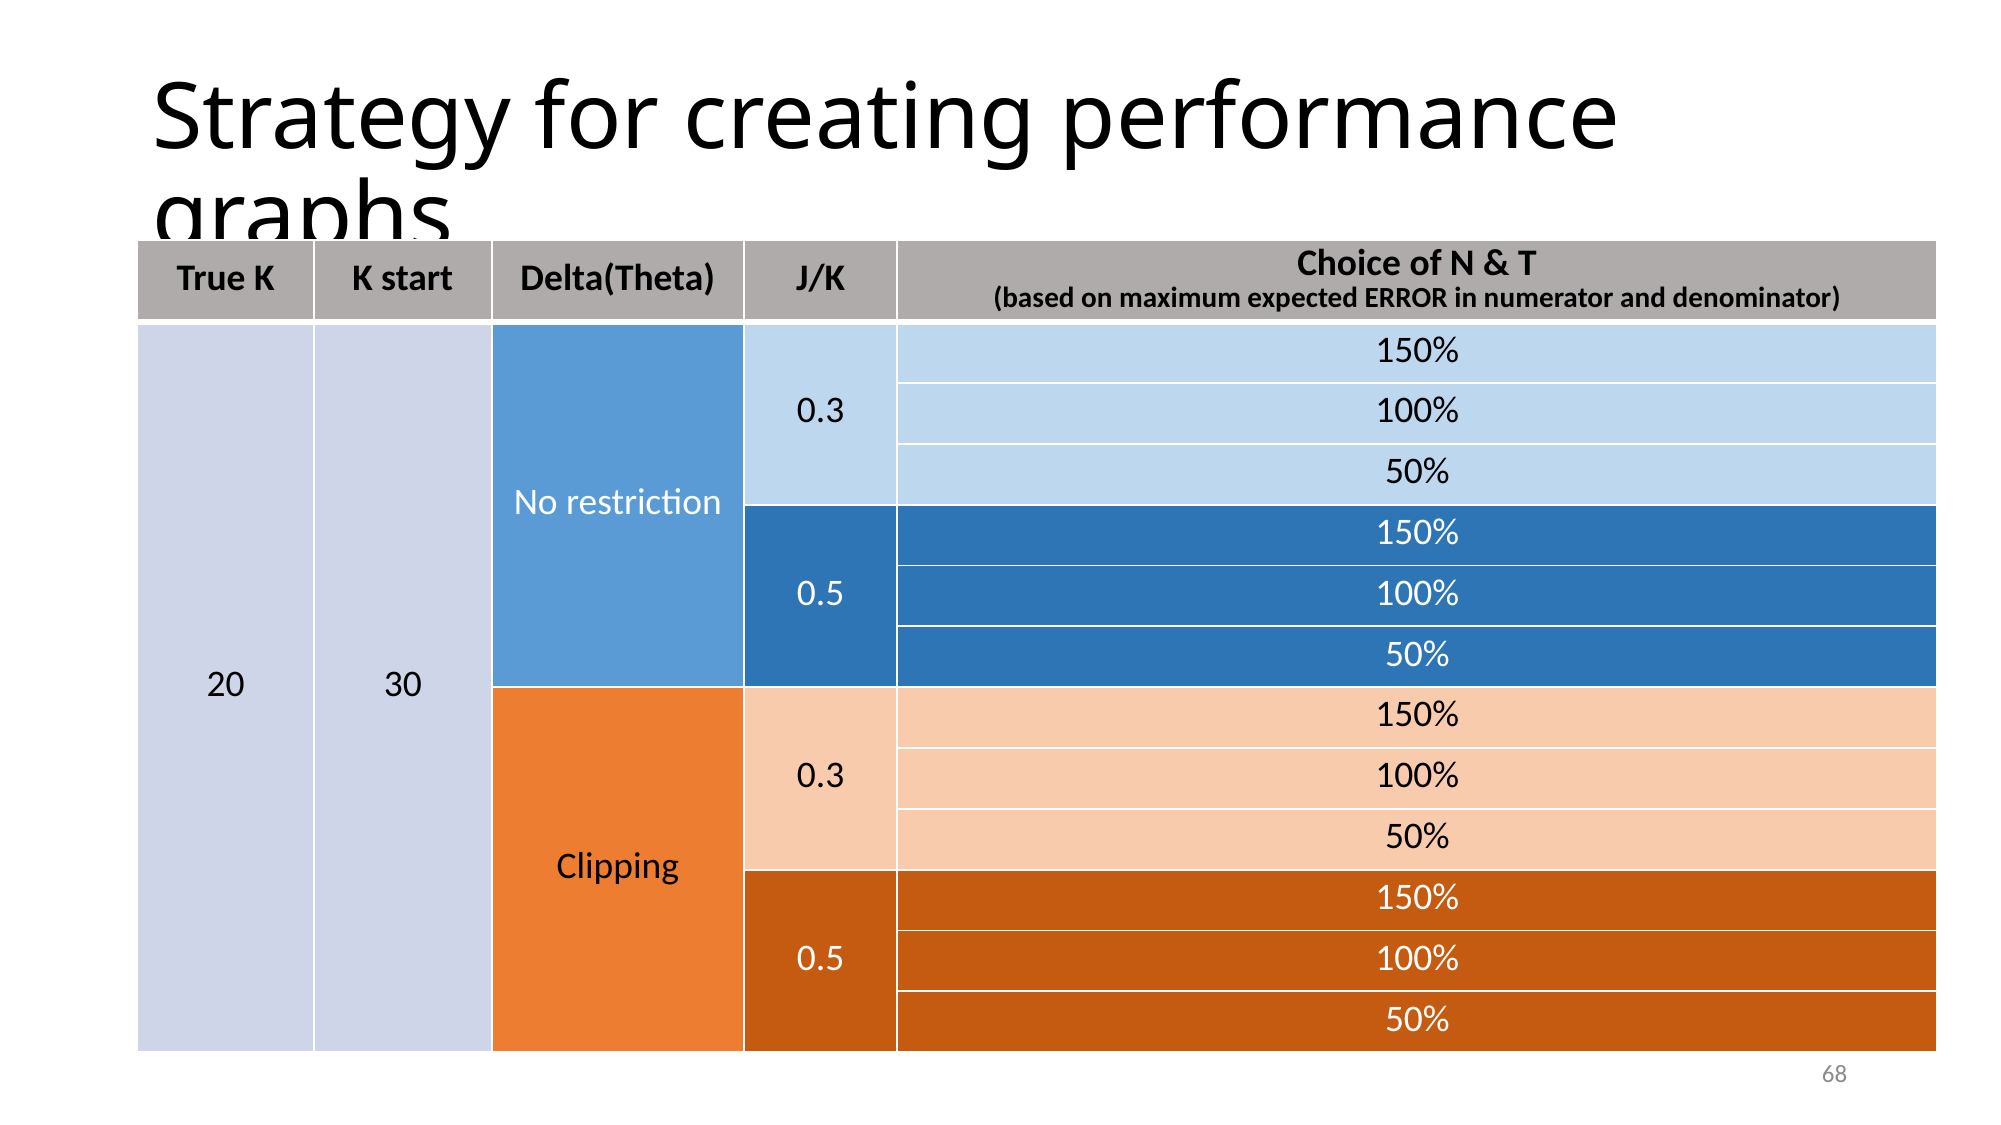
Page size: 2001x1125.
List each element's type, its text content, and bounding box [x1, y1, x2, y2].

table_header K start [315, 241, 491, 319]
table_cell 100% [898, 749, 1936, 808]
table_cell Clipping [493, 688, 743, 1051]
table_cell 0.3 [745, 325, 896, 504]
table_cell 50% [898, 810, 1936, 869]
table_cell 50% [898, 992, 1936, 1051]
table_header True K [138, 241, 313, 319]
table_cell No restriction [493, 325, 743, 686]
table_header Delta(Theta) [493, 241, 743, 319]
table_cell 0.5 [745, 506, 896, 686]
table_cell 20 [138, 325, 313, 1051]
table_cell 0.5 [745, 871, 896, 1051]
table_cell 100% [898, 384, 1936, 443]
table_cell 50% [898, 445, 1936, 504]
table_cell 0.3 [745, 688, 896, 869]
table_cell 150% [898, 325, 1936, 382]
table_cell 50% [898, 627, 1936, 686]
table_cell 150% [898, 871, 1936, 930]
table_cell 100% [898, 566, 1936, 625]
table_cell 150% [898, 506, 1936, 565]
table_cell 30 [315, 325, 491, 1051]
table_cell 150% [898, 688, 1936, 747]
table_cell 100% [898, 931, 1936, 990]
table_header Choice of N & T (based on maximum expected ERROR in numerator and denominator) [898, 241, 1936, 319]
table_header J/K [745, 241, 896, 319]
slide_number 68 [1412, 1042, 1863, 1103]
title Strategy for creating performance graphs [137, 59, 1863, 239]
